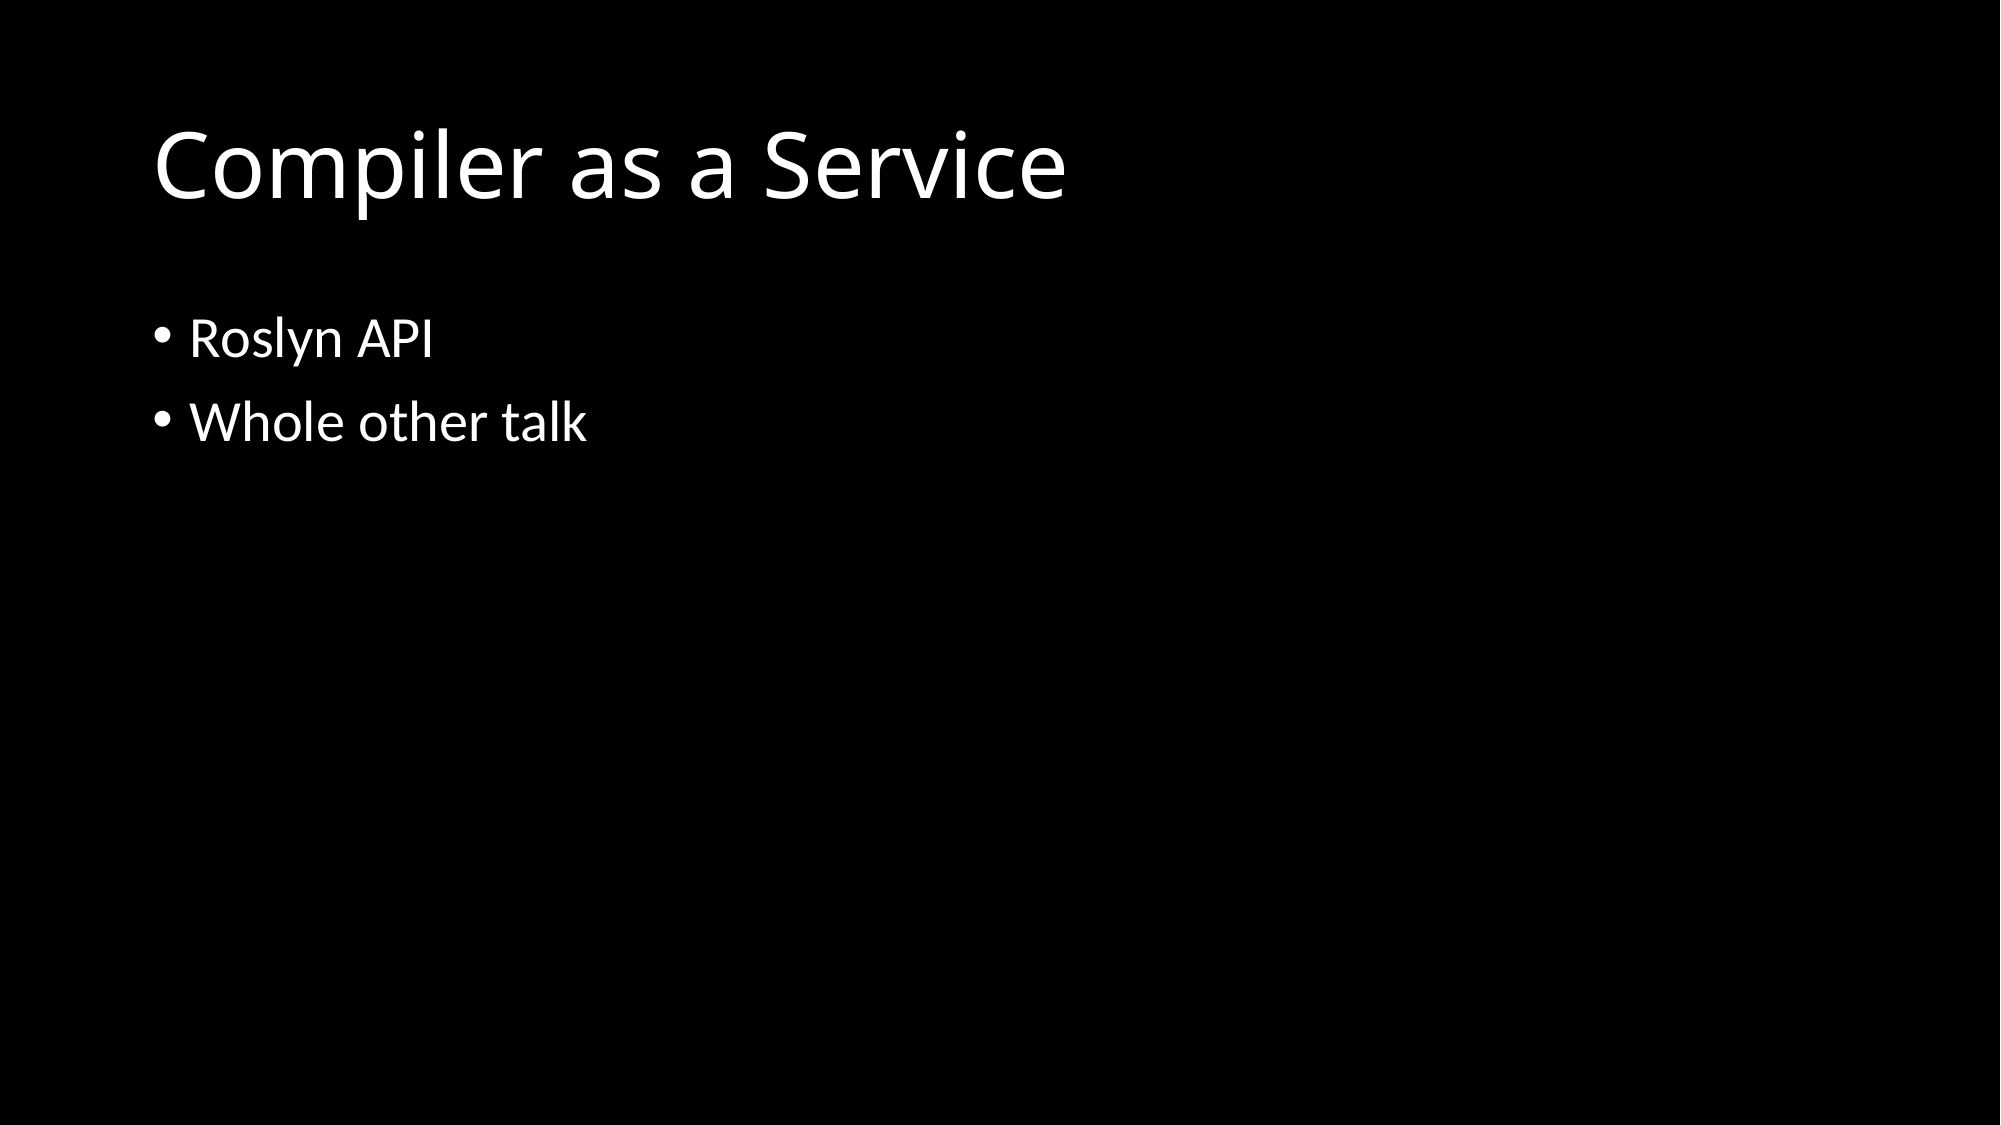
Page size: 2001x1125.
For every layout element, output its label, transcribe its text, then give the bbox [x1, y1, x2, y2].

title Compiler as a Service [137, 59, 1863, 278]
list Roslyn API Whole other talk [137, 299, 988, 1014]
